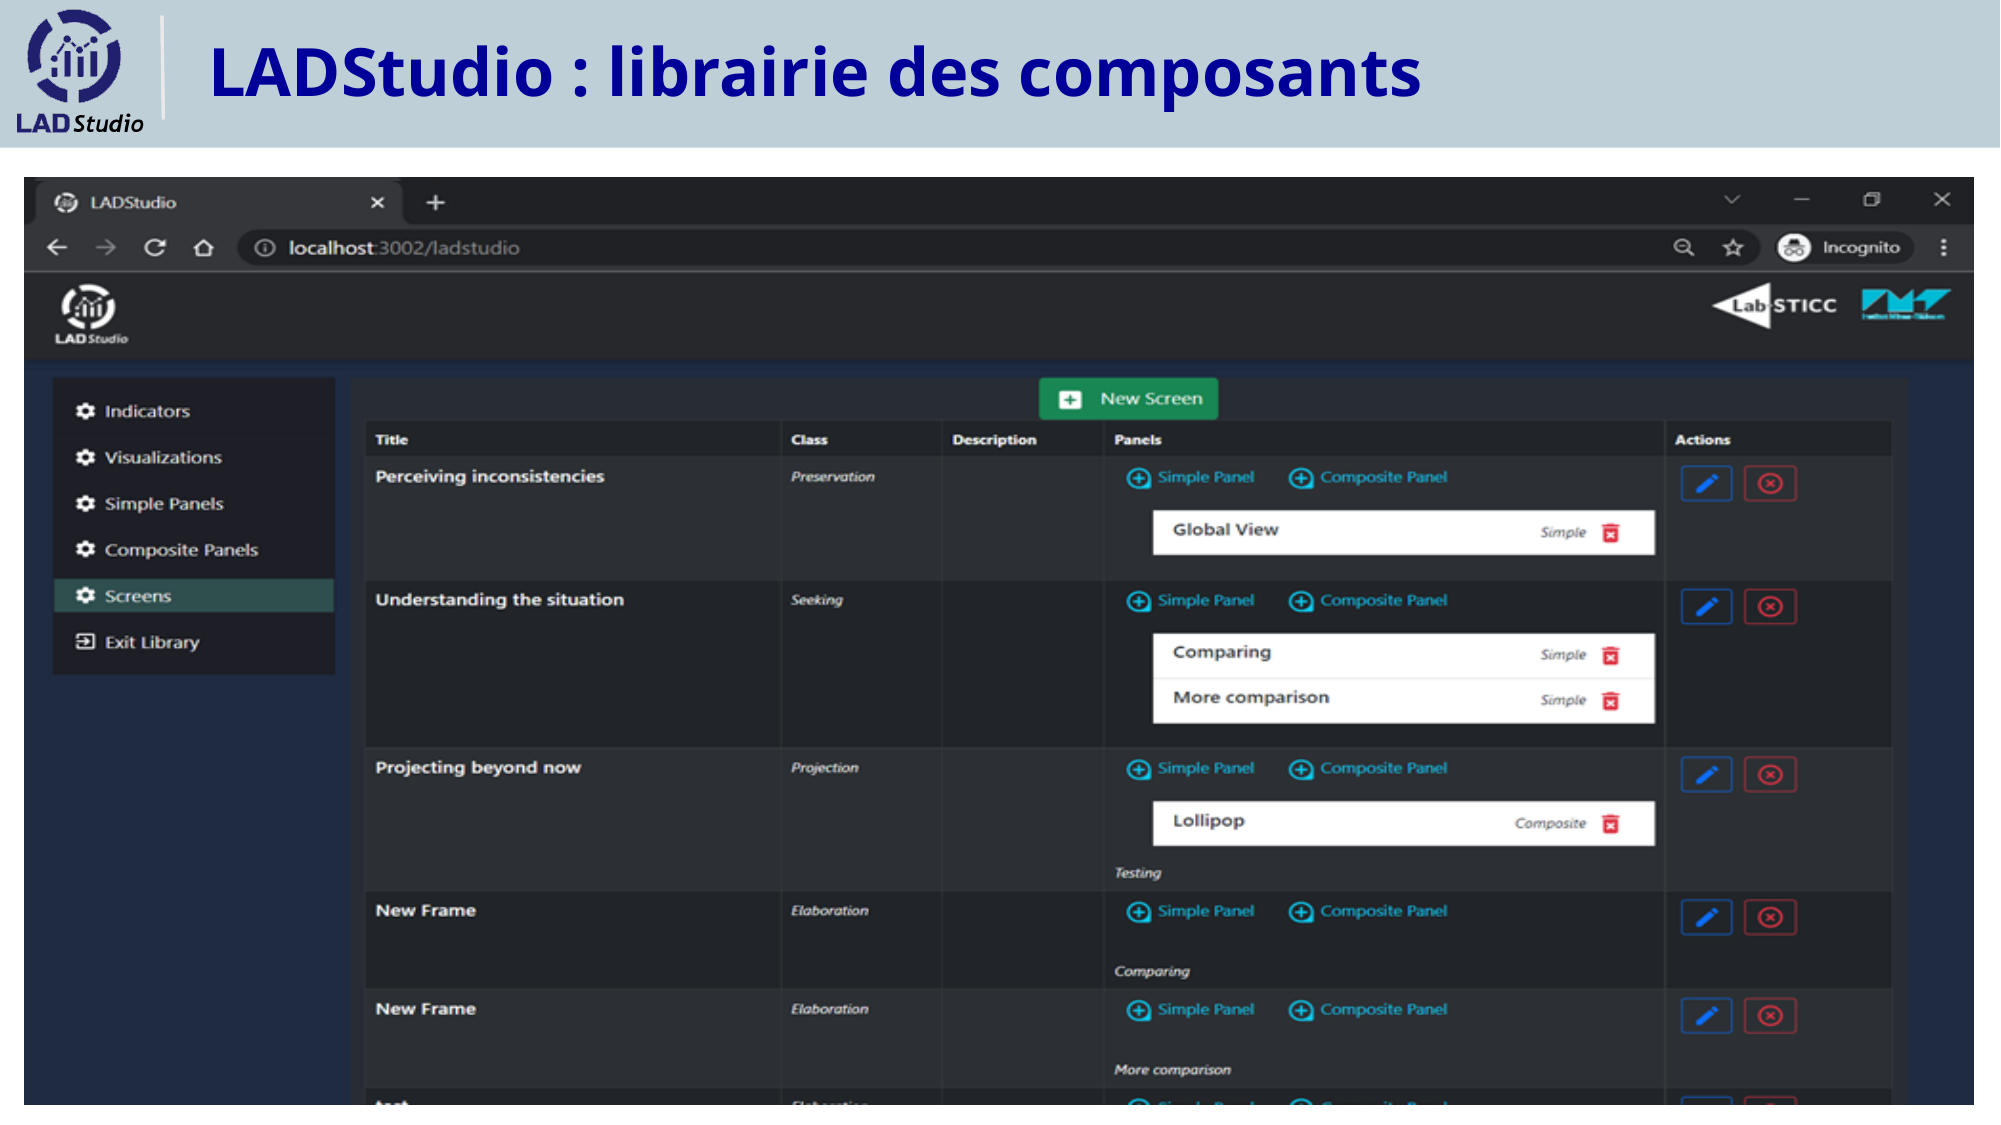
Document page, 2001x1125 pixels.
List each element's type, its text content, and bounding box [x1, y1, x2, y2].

picture [24, 176, 1974, 1105]
title LADStudio : librairie des composants [193, 0, 2000, 139]
picture [0, 5, 153, 135]
